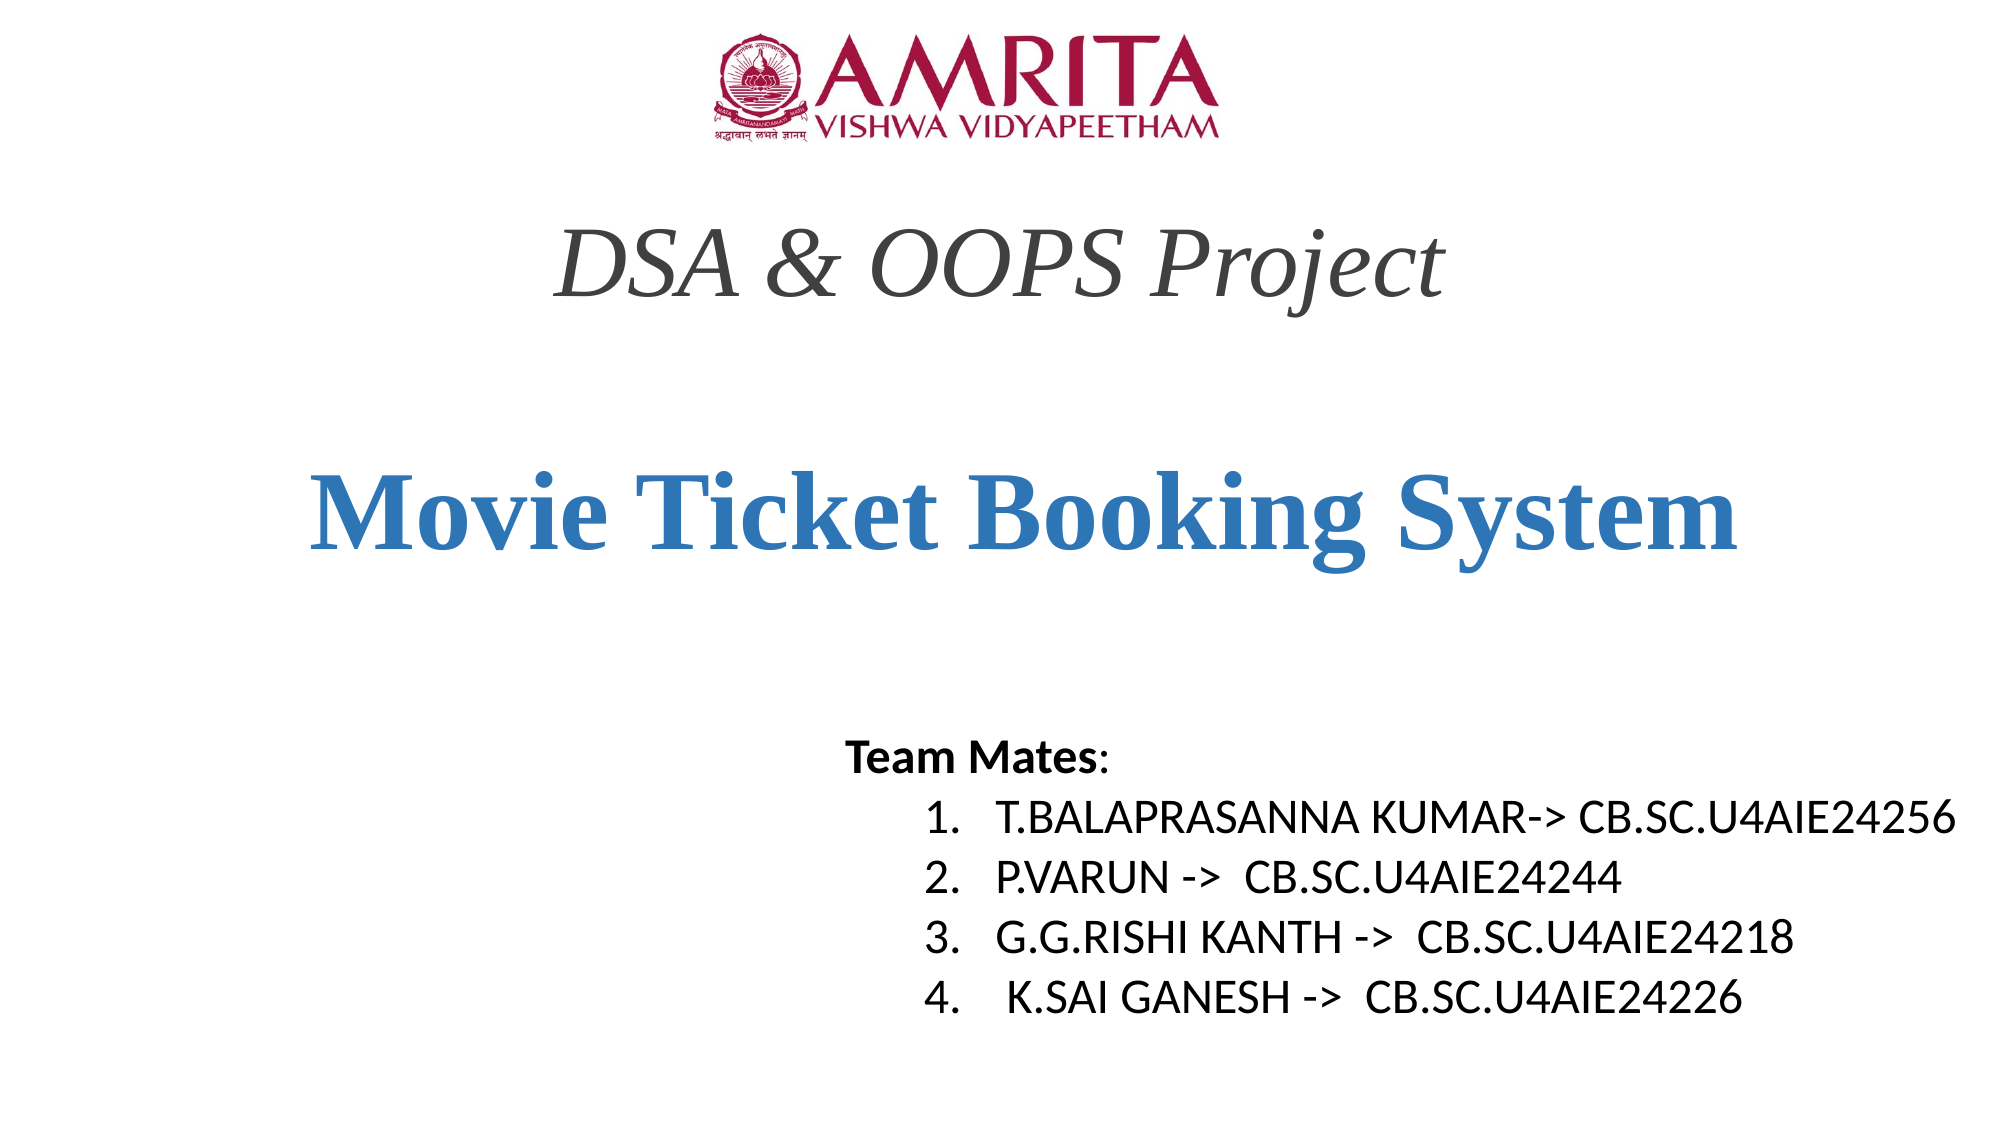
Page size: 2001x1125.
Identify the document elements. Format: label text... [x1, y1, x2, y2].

text_box Team Mates: 1. T.BALAPRASANNA KUMAR-> CB.SC.U4AIE24256 2. P.VARUN -> CB.SC.U4AIE24244 3. G.G.RISHI KANTH -> CB.SC.U4AIE24218 4. K.SAI GANESH -> CB.SC.U4AIE24226 [830, 715, 1986, 1121]
picture [714, 33, 1219, 142]
title DSA & OOPS Project [172, 199, 1827, 323]
subtitle Movie Ticket Booking System [32, 323, 1901, 716]
